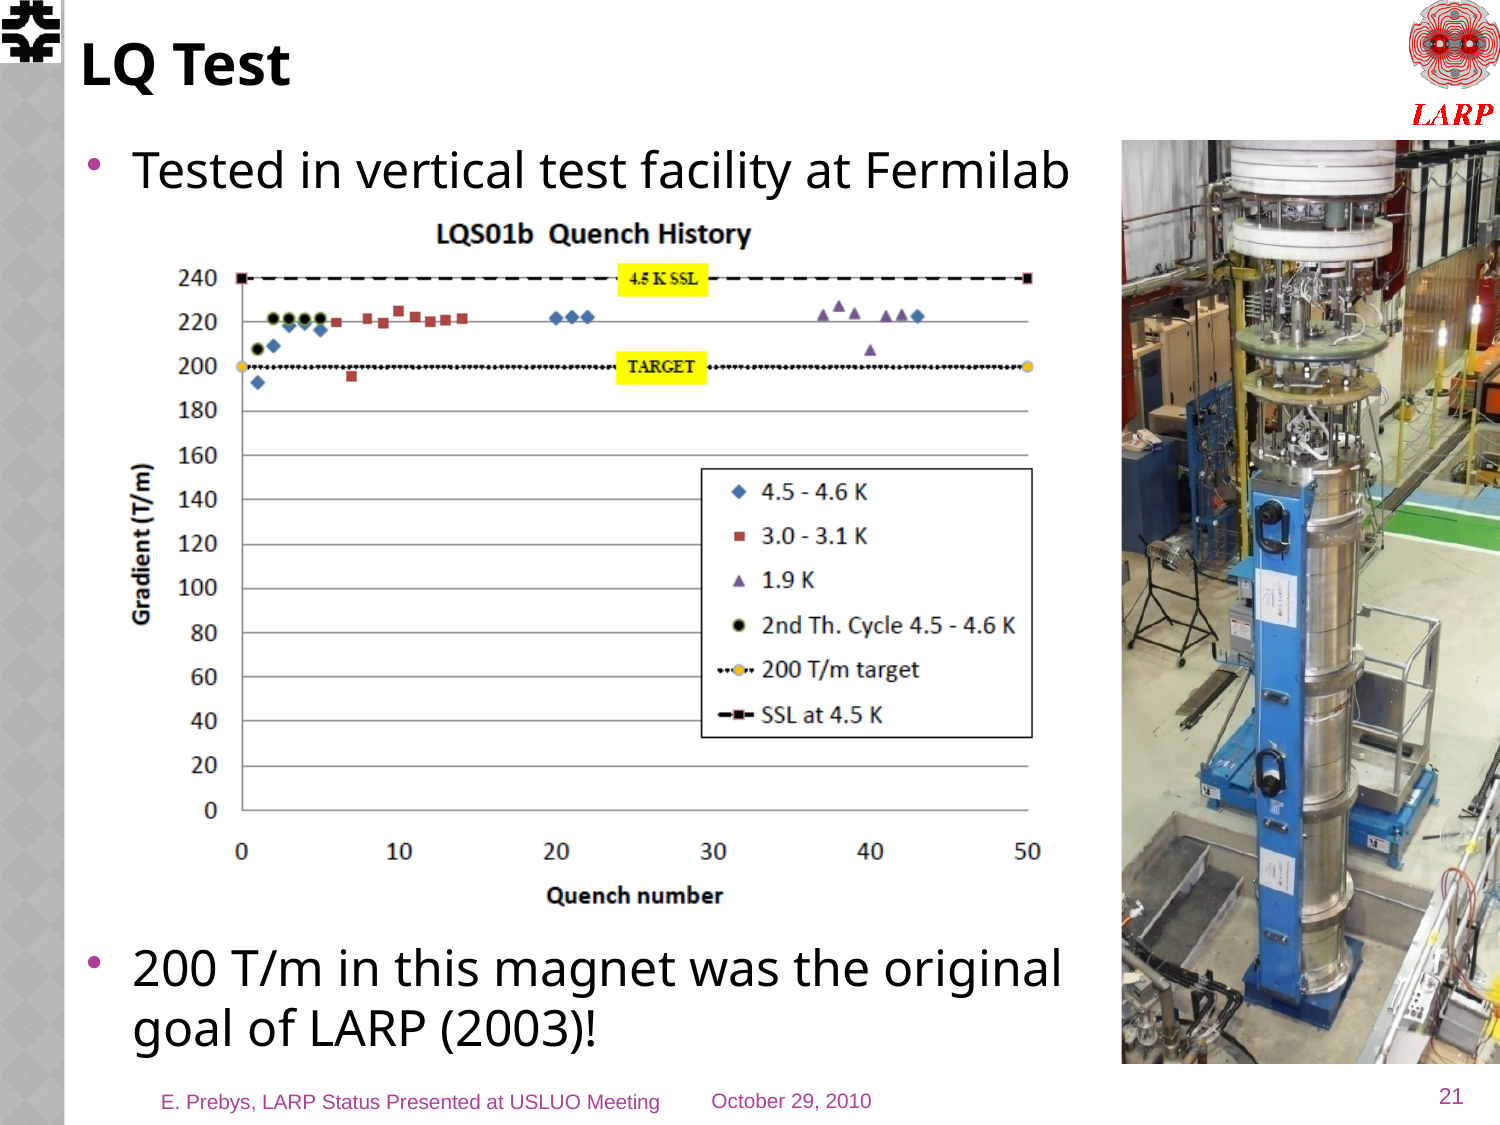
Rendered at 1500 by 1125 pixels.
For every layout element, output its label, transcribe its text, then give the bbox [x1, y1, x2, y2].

picture [106, 215, 1077, 919]
picture [0, 0, 61, 63]
footer E. Prebys, LARP Status Presented at USLUO Meeting [75, 1075, 675, 1114]
title LQ Test [72, 24, 1428, 98]
slide_number 21 [1367, 1074, 1465, 1110]
picture [1121, 139, 1500, 1065]
picture [1406, 0, 1500, 125]
list Tested in vertical test facility at Fermilab 200 T/m in this magnet was the original goal of LARP (2003)! [72, 131, 1444, 236]
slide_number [696, 1075, 1025, 1114]
